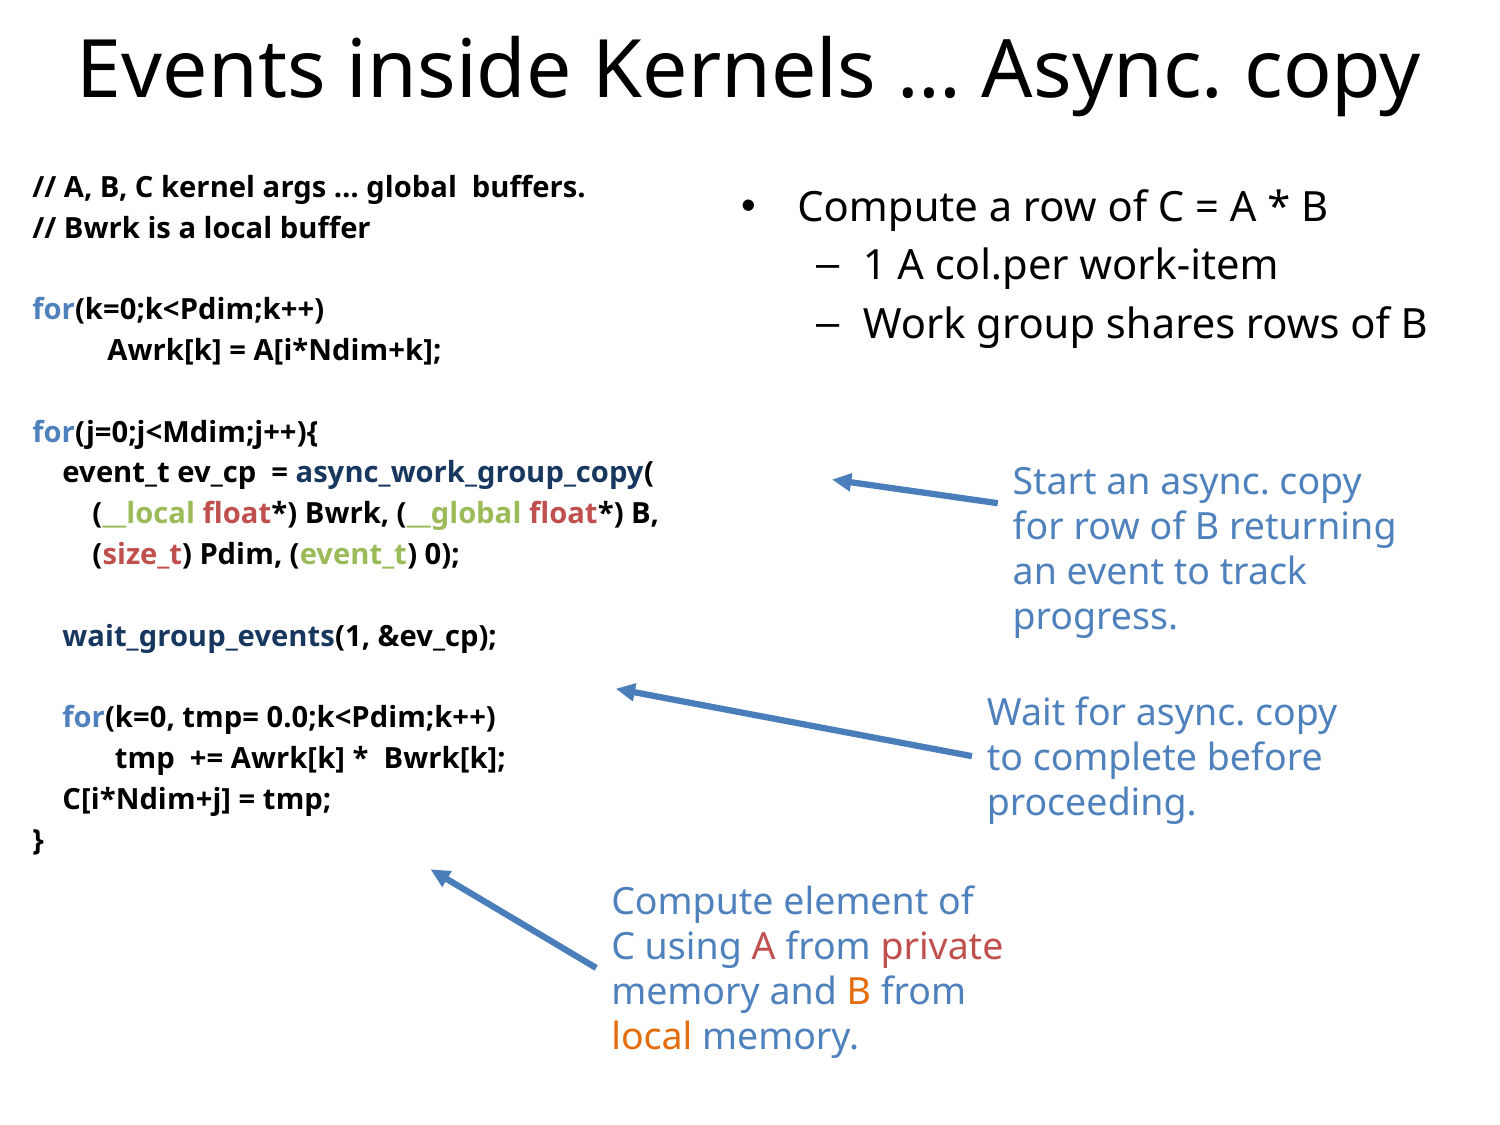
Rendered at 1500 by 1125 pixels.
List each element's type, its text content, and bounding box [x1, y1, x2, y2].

text_box [616, 685, 973, 757]
text_box Wait for async. copy to complete before proceeding. [972, 680, 1398, 831]
text_box [832, 475, 998, 504]
text_box Compute a row of C = A * B 1 A col.per work-item Work group shares rows of B [726, 172, 1459, 350]
text_box Start an async. copy for row of B returning an event to track progress. [997, 449, 1424, 645]
text_box Events inside Kernels … Async. copy [17, 0, 1483, 160]
text_box Compute element of C using A from private memory and B from local memory. [596, 869, 1022, 1110]
text_box // A, B, C kernel args … global buffers. // Bwrk is a local buffer for(k=0;k<Pdim;k++) Awrk[k] = A[i*Ndim+k]; for(j=0;j<Mdim;j++){ event_t ev_cp = async_work_group_copy( (__local float*) Bwrk, (__global float*) B, (size_t) Pdim, (event_t) 0); wait_group_events(1, &ev_cp); for(k=0, tmp= 0.0;k<Pdim;k++) tmp += Awrk[k] * Bwrk[k]; C[i*Ndim+j] = tmp; } [17, 160, 975, 1005]
text_box [430, 869, 597, 969]
